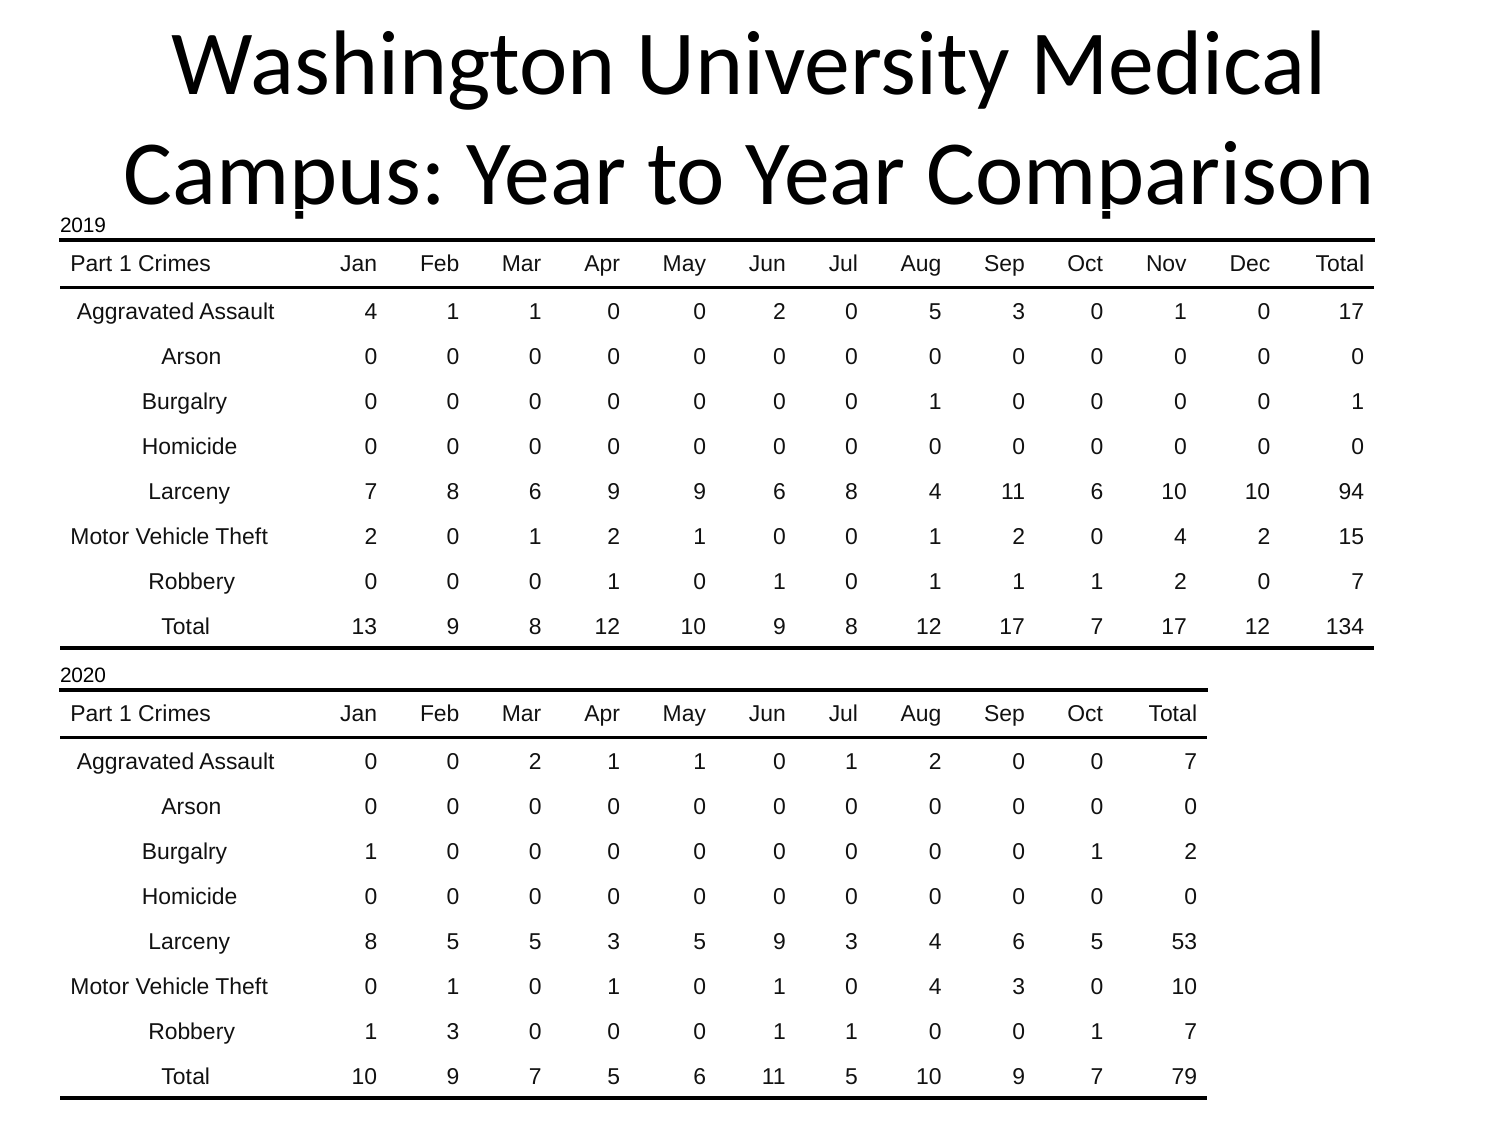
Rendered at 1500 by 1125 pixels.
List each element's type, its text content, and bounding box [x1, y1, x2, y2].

table_cell 2 [1114, 828, 1207, 875]
table_cell 7 [1035, 1055, 1114, 1096]
table_cell 0 [796, 335, 868, 378]
table_cell 0 [717, 785, 796, 828]
table_cell 0 [308, 425, 388, 468]
table_cell 9 [717, 918, 796, 965]
table_cell 1 [796, 739, 868, 785]
table_cell 11 [952, 468, 1035, 515]
table_cell 0 [1281, 335, 1374, 378]
table_cell 0 [717, 875, 796, 918]
table_cell 1 [630, 739, 717, 785]
table_cell Aug [868, 242, 952, 286]
table_cell May [630, 692, 717, 736]
table_cell Aggravated Assault [60, 289, 308, 335]
table_cell Apr [552, 242, 630, 286]
table_cell 0 [630, 425, 717, 468]
table_cell 0 [1114, 785, 1207, 828]
table_cell 10 [308, 1055, 388, 1096]
table_cell 1 [868, 558, 952, 605]
table_cell 3 [796, 918, 868, 965]
table_cell 5 [388, 918, 470, 965]
table_cell 0 [717, 378, 796, 425]
table_cell 0 [796, 289, 868, 335]
table_cell 0 [868, 425, 952, 468]
table_cell 0 [952, 739, 1035, 785]
table_cell 10 [630, 605, 717, 646]
table_cell 0 [630, 785, 717, 828]
table_cell 1 [388, 965, 470, 1008]
table_cell 0 [552, 785, 630, 828]
table_cell Jun [717, 692, 796, 736]
table_cell 3 [552, 918, 630, 965]
table_cell 1 [552, 965, 630, 1008]
table_cell 11 [717, 1055, 796, 1096]
table_cell 0 [868, 1008, 952, 1055]
table_cell 0 [1035, 739, 1114, 785]
table_cell 0 [630, 378, 717, 425]
table_cell 0 [1197, 558, 1281, 605]
table_cell Mar [470, 692, 552, 736]
table_cell 7 [1114, 739, 1207, 785]
table_cell 4 [308, 289, 388, 335]
table_cell 0 [308, 965, 388, 1008]
table_cell Sep [952, 692, 1035, 736]
table_cell 7 [1281, 558, 1374, 605]
table_cell 0 [868, 785, 952, 828]
table_cell 2 [1197, 515, 1281, 558]
table_cell 0 [630, 1008, 717, 1055]
table_cell Robbery [60, 1008, 308, 1055]
table_cell 1 [470, 515, 552, 558]
table_cell 0 [388, 378, 470, 425]
table_cell May [630, 242, 717, 286]
table_cell 1 [952, 558, 1035, 605]
table_cell 1 [1035, 1008, 1114, 1055]
table_cell 10 [1197, 468, 1281, 515]
table_cell 0 [717, 425, 796, 468]
table_cell Feb [388, 242, 470, 286]
table_cell Total [60, 605, 308, 646]
table_cell 0 [470, 558, 552, 605]
table_cell 4 [868, 918, 952, 965]
table_cell 8 [796, 468, 868, 515]
table_cell Part 1 Crimes [60, 242, 308, 286]
table_cell 0 [952, 828, 1035, 875]
table_cell 0 [796, 785, 868, 828]
table_cell Motor Vehicle Theft [60, 965, 308, 1008]
table_cell 8 [308, 918, 388, 965]
table_cell 0 [630, 335, 717, 378]
table_cell 0 [717, 739, 796, 785]
table_cell 0 [717, 515, 796, 558]
table_cell 0 [388, 425, 470, 468]
table_cell 1 [796, 1008, 868, 1055]
table_cell Robbery [60, 558, 308, 605]
table_cell 12 [1197, 605, 1281, 646]
table_cell 0 [1114, 875, 1207, 918]
table_cell 0 [630, 289, 717, 335]
table_cell 0 [552, 875, 630, 918]
table_cell 7 [1114, 1008, 1207, 1055]
table_header 2020 [61, 661, 1207, 688]
table_cell 0 [630, 828, 717, 875]
table_cell 2 [1114, 558, 1197, 605]
table_cell 0 [952, 425, 1035, 468]
table_cell 12 [552, 605, 630, 646]
table_cell 0 [308, 558, 388, 605]
table_cell 0 [1035, 965, 1114, 1008]
table_cell 0 [796, 558, 868, 605]
table_cell 2 [868, 739, 952, 785]
table_cell 0 [388, 739, 470, 785]
table_cell 9 [630, 468, 717, 515]
table_cell 94 [1281, 468, 1374, 515]
table_cell Total [1281, 242, 1374, 286]
table_cell 0 [1114, 378, 1197, 425]
table_cell Arson [60, 335, 308, 378]
table_cell 0 [388, 828, 470, 875]
table_cell 10 [1114, 965, 1207, 1008]
table_cell 0 [796, 965, 868, 1008]
table_cell 5 [796, 1055, 868, 1096]
table_cell 0 [1035, 335, 1114, 378]
table_cell Arson [60, 785, 308, 828]
table_cell 0 [717, 335, 796, 378]
table_cell 0 [1197, 289, 1281, 335]
table_cell 0 [388, 515, 470, 558]
table_cell 1 [630, 515, 717, 558]
table_cell 10 [1114, 468, 1197, 515]
table_cell Burgalry [60, 378, 308, 425]
table_cell 0 [952, 785, 1035, 828]
table_cell 0 [1197, 425, 1281, 468]
table_cell Larceny [60, 918, 308, 965]
table_cell 9 [388, 605, 470, 646]
table_cell 8 [388, 468, 470, 515]
table_cell 0 [552, 378, 630, 425]
table_cell 2 [470, 739, 552, 785]
table_cell Part 1 Crimes [60, 692, 308, 736]
table_cell 0 [470, 378, 552, 425]
table_cell 9 [952, 1055, 1035, 1096]
table_cell Oct [1035, 692, 1114, 736]
table_cell 3 [952, 289, 1035, 335]
table_cell 0 [1281, 425, 1374, 468]
table_cell Jan [308, 242, 388, 286]
table_cell 2 [552, 515, 630, 558]
table_cell Oct [1035, 242, 1114, 286]
table_cell Mar [470, 242, 552, 286]
table_cell 0 [1114, 335, 1197, 378]
table_cell 0 [388, 875, 470, 918]
table_cell 0 [552, 828, 630, 875]
title Washington University Medical Campus: Year to Year Comparison [60, 60, 1440, 165]
table_cell 5 [630, 918, 717, 965]
table_cell 0 [470, 875, 552, 918]
table_cell 0 [552, 1008, 630, 1055]
table_cell 0 [1035, 425, 1114, 468]
table_cell 1 [868, 378, 952, 425]
table_cell 17 [1281, 289, 1374, 335]
table_cell Burgalry [60, 828, 308, 875]
table_cell Aug [868, 692, 952, 736]
table_cell 1 [388, 289, 470, 335]
table_cell 1 [717, 1008, 796, 1055]
table_cell 4 [868, 965, 952, 1008]
table_cell 0 [1035, 289, 1114, 335]
table_cell 0 [1035, 378, 1114, 425]
table_cell 0 [630, 558, 717, 605]
table_cell 0 [630, 875, 717, 918]
table_cell 10 [868, 1055, 952, 1096]
table_cell 79 [1114, 1055, 1207, 1096]
table_cell 0 [308, 378, 388, 425]
table_cell 0 [952, 378, 1035, 425]
table_cell 2 [717, 289, 796, 335]
table_cell 12 [868, 605, 952, 646]
table_cell 0 [868, 875, 952, 918]
table_cell 0 [868, 335, 952, 378]
table_cell 5 [470, 918, 552, 965]
table_cell 0 [796, 425, 868, 468]
table_cell Larceny [60, 468, 308, 515]
table_cell 1 [868, 515, 952, 558]
table_cell 6 [717, 468, 796, 515]
table_cell 6 [470, 468, 552, 515]
table_cell 1 [308, 1008, 388, 1055]
table_cell 0 [308, 739, 388, 785]
table_cell Sep [952, 242, 1035, 286]
table_cell Total [1114, 692, 1207, 736]
table_cell Homicide [60, 425, 308, 468]
table_cell 0 [308, 785, 388, 828]
table_cell 0 [470, 965, 552, 1008]
table_header 2019 [61, 211, 1374, 238]
table_cell 3 [952, 965, 1035, 1008]
table_cell 5 [1035, 918, 1114, 965]
table_cell 1 [1035, 828, 1114, 875]
table_cell 0 [552, 425, 630, 468]
table_cell 2 [308, 515, 388, 558]
table_cell 1 [552, 558, 630, 605]
table_cell 0 [1197, 378, 1281, 425]
table_cell 0 [868, 828, 952, 875]
table_cell 8 [470, 605, 552, 646]
table_cell Dec [1197, 242, 1281, 286]
table_cell 0 [388, 785, 470, 828]
table_cell 0 [1035, 875, 1114, 918]
table_cell 6 [952, 918, 1035, 965]
table_cell 1 [1114, 289, 1197, 335]
table_cell 0 [796, 378, 868, 425]
table_cell 0 [470, 425, 552, 468]
table_cell 5 [868, 289, 952, 335]
table_cell 0 [952, 335, 1035, 378]
table_cell Jul [796, 692, 868, 736]
table_cell Jan [308, 692, 388, 736]
table_cell 1 [717, 558, 796, 605]
table_cell Nov [1114, 242, 1197, 286]
table_cell 13 [308, 605, 388, 646]
table_cell 0 [470, 1008, 552, 1055]
table_cell Feb [388, 692, 470, 736]
table_cell 4 [868, 468, 952, 515]
table_cell 1 [717, 965, 796, 1008]
table_cell 0 [388, 335, 470, 378]
table_cell 0 [630, 965, 717, 1008]
table_cell 53 [1114, 918, 1207, 965]
table_cell 0 [308, 335, 388, 378]
table_cell 0 [1197, 335, 1281, 378]
table_cell 1 [1035, 558, 1114, 605]
table_cell Homicide [60, 875, 308, 918]
table_cell 0 [552, 289, 630, 335]
table_cell 4 [1114, 515, 1197, 558]
table_cell 0 [388, 558, 470, 605]
table_cell 0 [470, 828, 552, 875]
table_cell 17 [952, 605, 1035, 646]
table_cell 0 [717, 828, 796, 875]
table_cell Total [60, 1055, 308, 1096]
table_cell 9 [388, 1055, 470, 1096]
table_cell 7 [1035, 605, 1114, 646]
table_cell 7 [470, 1055, 552, 1096]
table_cell Jul [796, 242, 868, 286]
table_cell 1 [552, 739, 630, 785]
table_cell 6 [630, 1055, 717, 1096]
table_cell 0 [1035, 785, 1114, 828]
table_cell 0 [1035, 515, 1114, 558]
table_cell 0 [308, 875, 388, 918]
table_cell 15 [1281, 515, 1374, 558]
table_cell 0 [1114, 425, 1197, 468]
table_cell 1 [308, 828, 388, 875]
table_cell 0 [796, 515, 868, 558]
table_cell 1 [470, 289, 552, 335]
table_cell 9 [552, 468, 630, 515]
table_cell 9 [717, 605, 796, 646]
table_cell Aggravated Assault [60, 739, 308, 785]
table_cell 0 [470, 785, 552, 828]
table_cell 17 [1114, 605, 1197, 646]
table_cell 6 [1035, 468, 1114, 515]
table_cell 0 [952, 1008, 1035, 1055]
table_cell 0 [796, 828, 868, 875]
table_cell 7 [308, 468, 388, 515]
table_cell 0 [796, 875, 868, 918]
table_cell Jun [717, 242, 796, 286]
table_cell 1 [1281, 378, 1374, 425]
table_cell 0 [552, 335, 630, 378]
table_cell Motor Vehicle Theft [60, 515, 308, 558]
table_cell 0 [952, 875, 1035, 918]
table_cell 2 [952, 515, 1035, 558]
table_cell 5 [552, 1055, 630, 1096]
table_cell Apr [552, 692, 630, 736]
table_cell 134 [1281, 605, 1374, 646]
table_cell 8 [796, 605, 868, 646]
table_cell 0 [470, 335, 552, 378]
table_cell 3 [388, 1008, 470, 1055]
